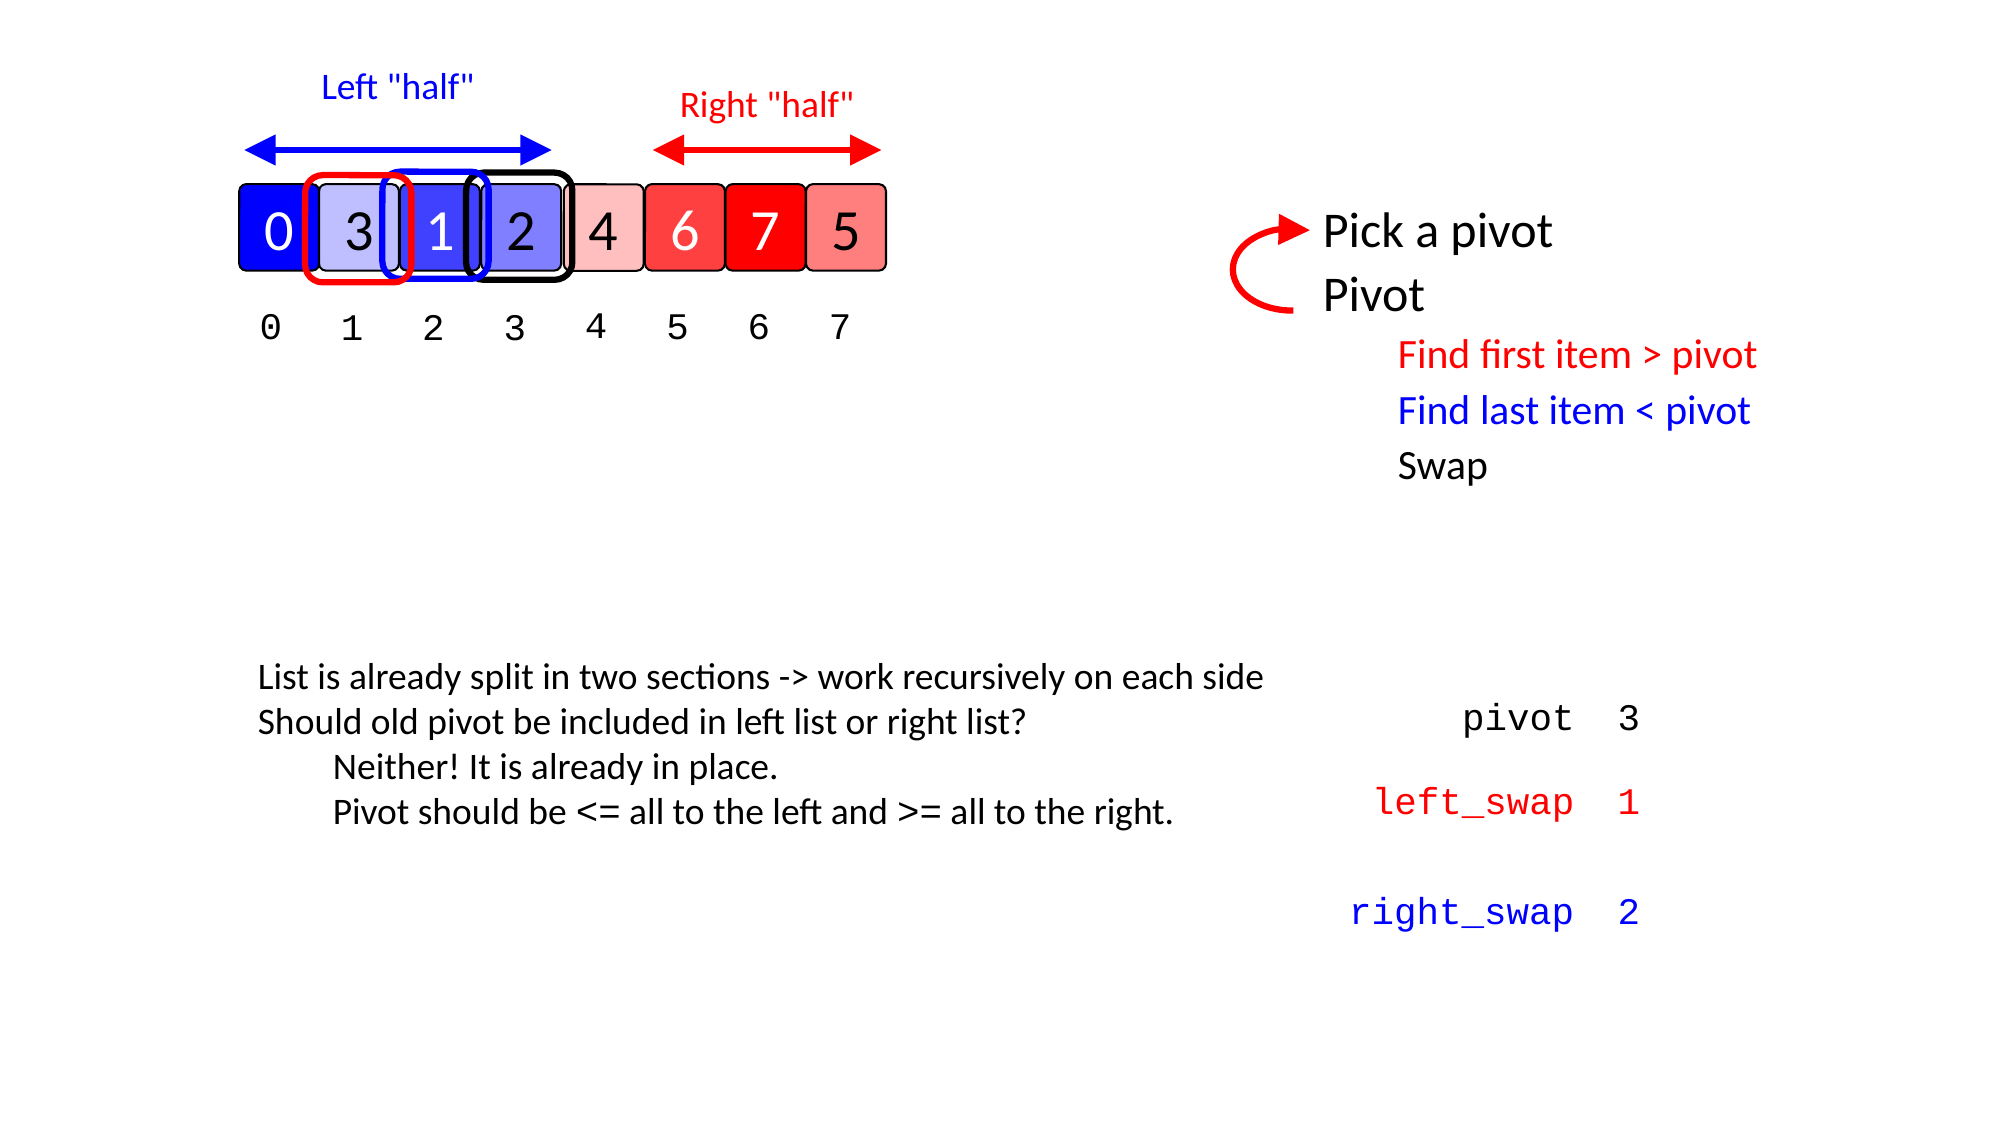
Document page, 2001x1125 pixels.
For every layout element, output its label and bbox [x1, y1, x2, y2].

text_box [651, 294, 704, 355]
text_box [665, 72, 870, 132]
text_box [1602, 879, 1656, 940]
text_box [407, 295, 460, 355]
text_box [243, 644, 1281, 975]
text_box [814, 294, 867, 355]
text_box [1446, 685, 1590, 745]
text_box [306, 55, 490, 115]
text_box [326, 295, 379, 355]
text_box [1602, 769, 1656, 829]
text_box [244, 294, 297, 355]
text_box [238, 170, 888, 284]
list [1232, 196, 2000, 501]
text_box [1232, 218, 1310, 312]
text_box [1356, 769, 1589, 829]
text_box [1602, 685, 1656, 745]
text_box [732, 294, 785, 355]
text_box [570, 293, 623, 354]
text_box [488, 295, 541, 356]
text_box [1334, 879, 1589, 940]
